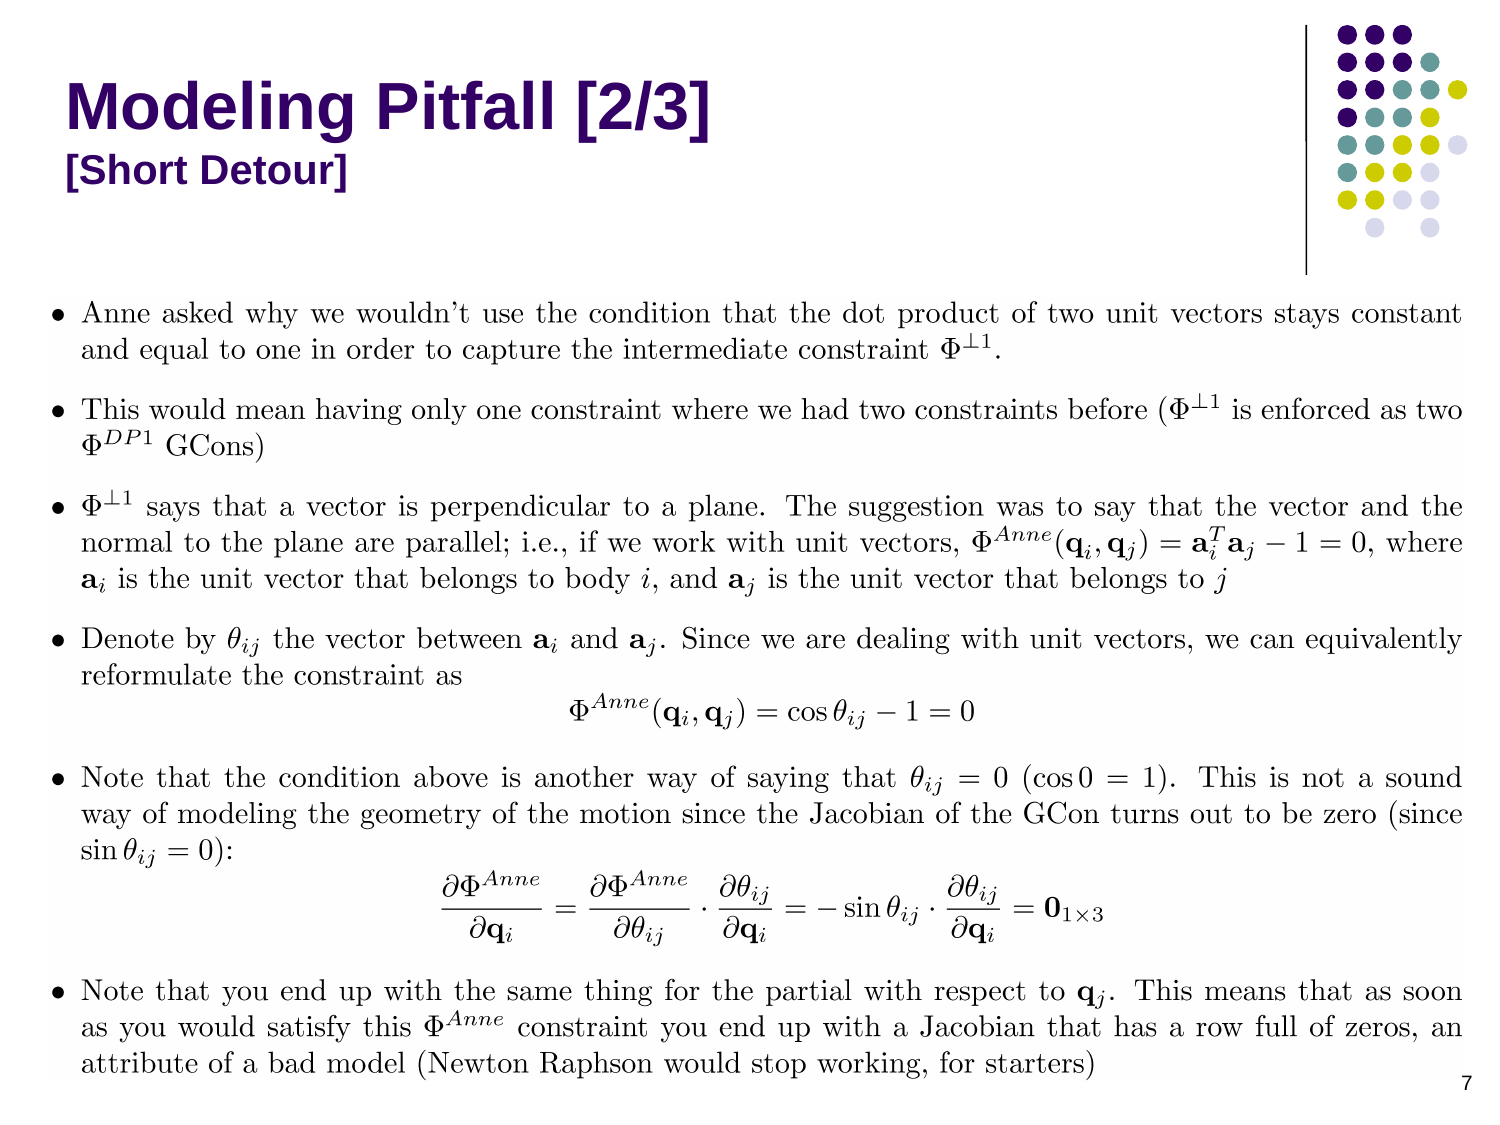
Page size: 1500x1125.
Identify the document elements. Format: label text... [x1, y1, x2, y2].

title Modeling Pitfall [2/3] [Short Detour] [49, 24, 1288, 201]
slide_number 7 [1362, 1062, 1488, 1113]
picture [50, 298, 1463, 1082]
